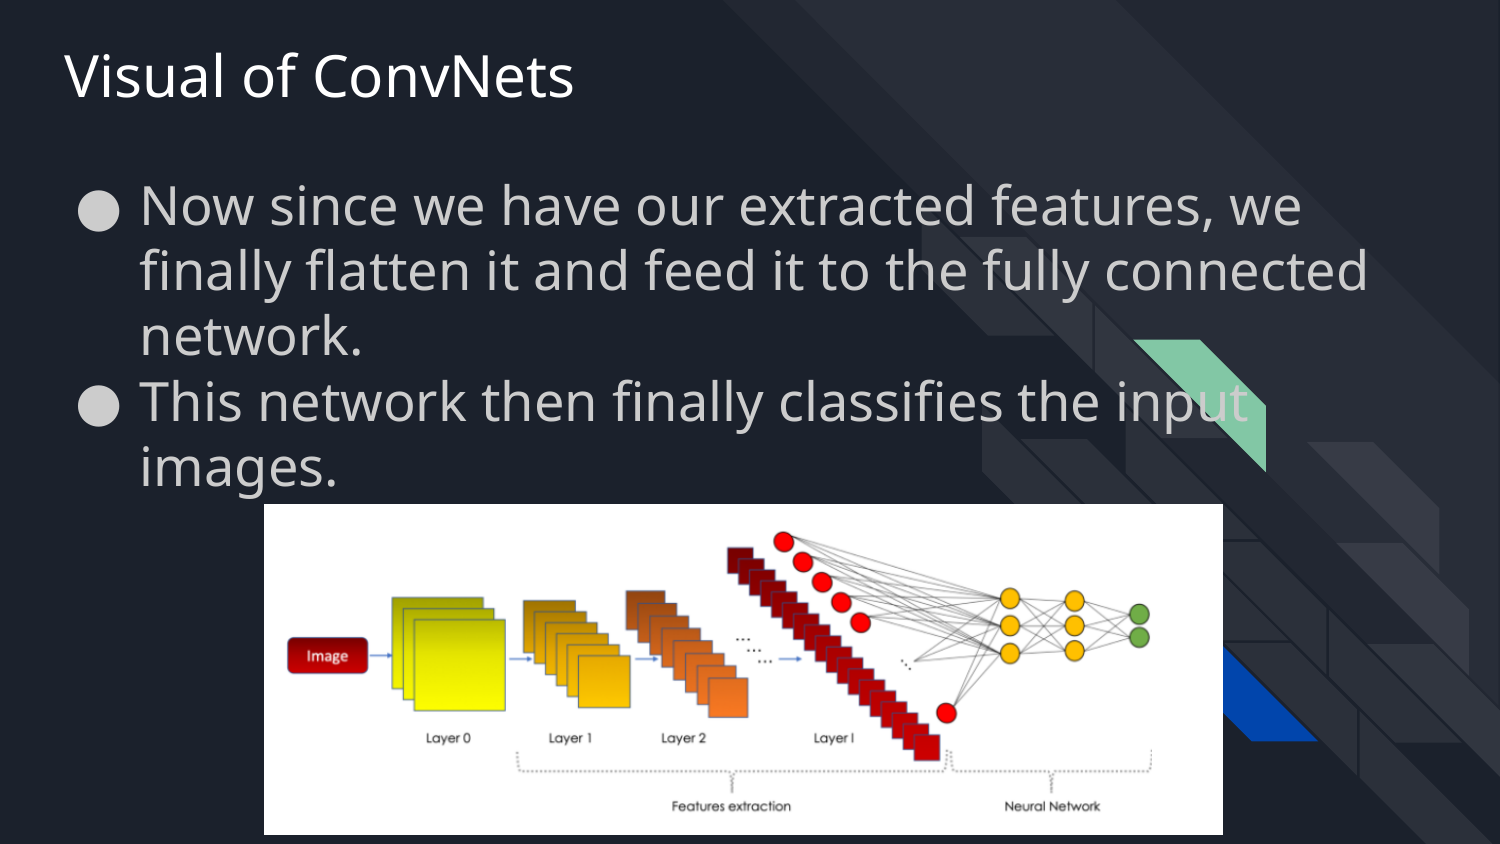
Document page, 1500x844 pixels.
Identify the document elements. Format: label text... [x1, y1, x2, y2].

picture [264, 504, 1224, 835]
text_box Visual of ConvNets [49, 23, 1451, 124]
title Now since we have our extracted features, we finally flatten it and feed it to the fully connected network. This network then finally classifies the input images. [49, 156, 1466, 772]
